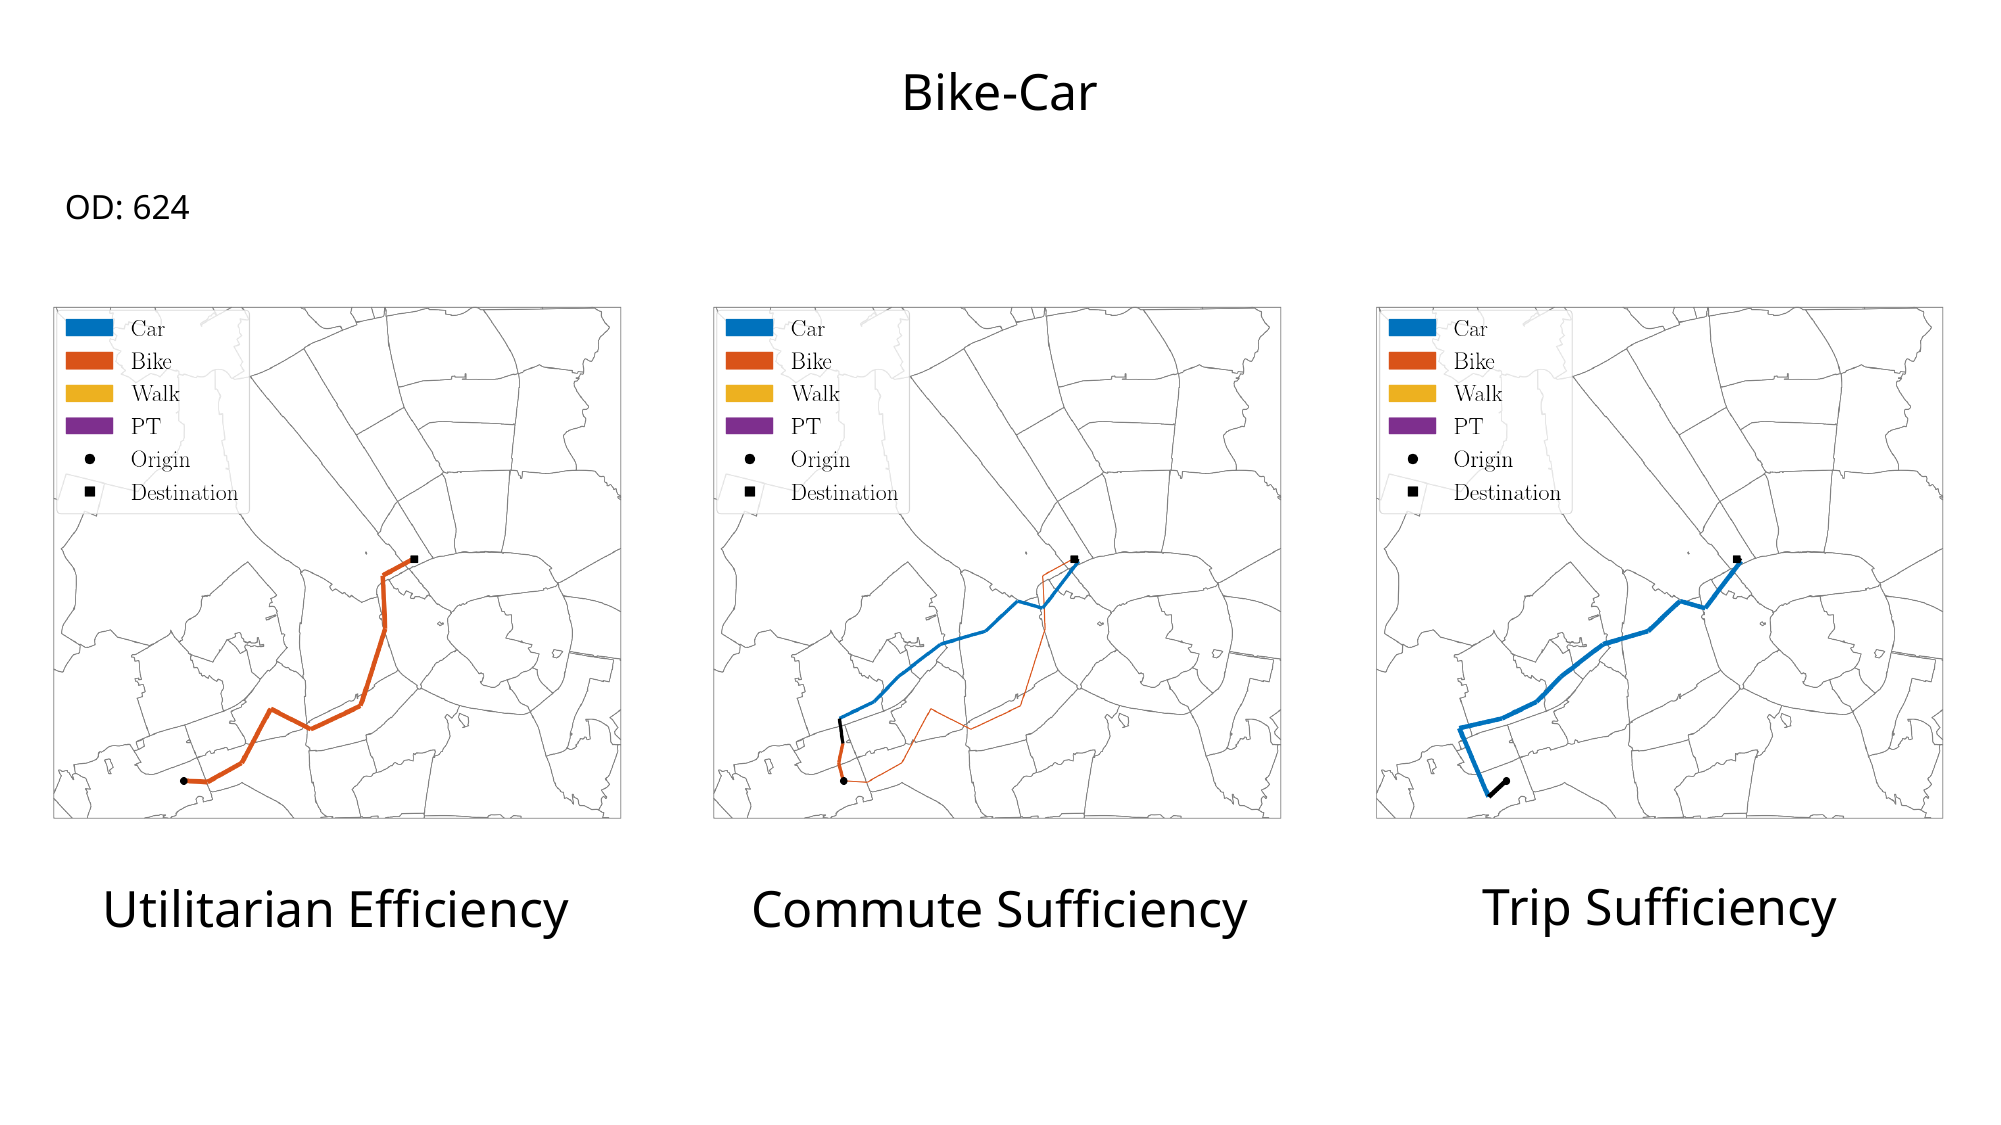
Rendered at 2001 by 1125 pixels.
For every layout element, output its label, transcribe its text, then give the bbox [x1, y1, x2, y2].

text_box OD: 624 [50, 178, 492, 234]
picture [1, 254, 2000, 871]
text_box Trip Sufficiency [1374, 871, 1946, 943]
text_box Utilitarian Efficiency [49, 871, 622, 945]
text_box Commute Sufficiency [714, 871, 1286, 945]
text_box Bike-Car [525, 53, 1475, 128]
